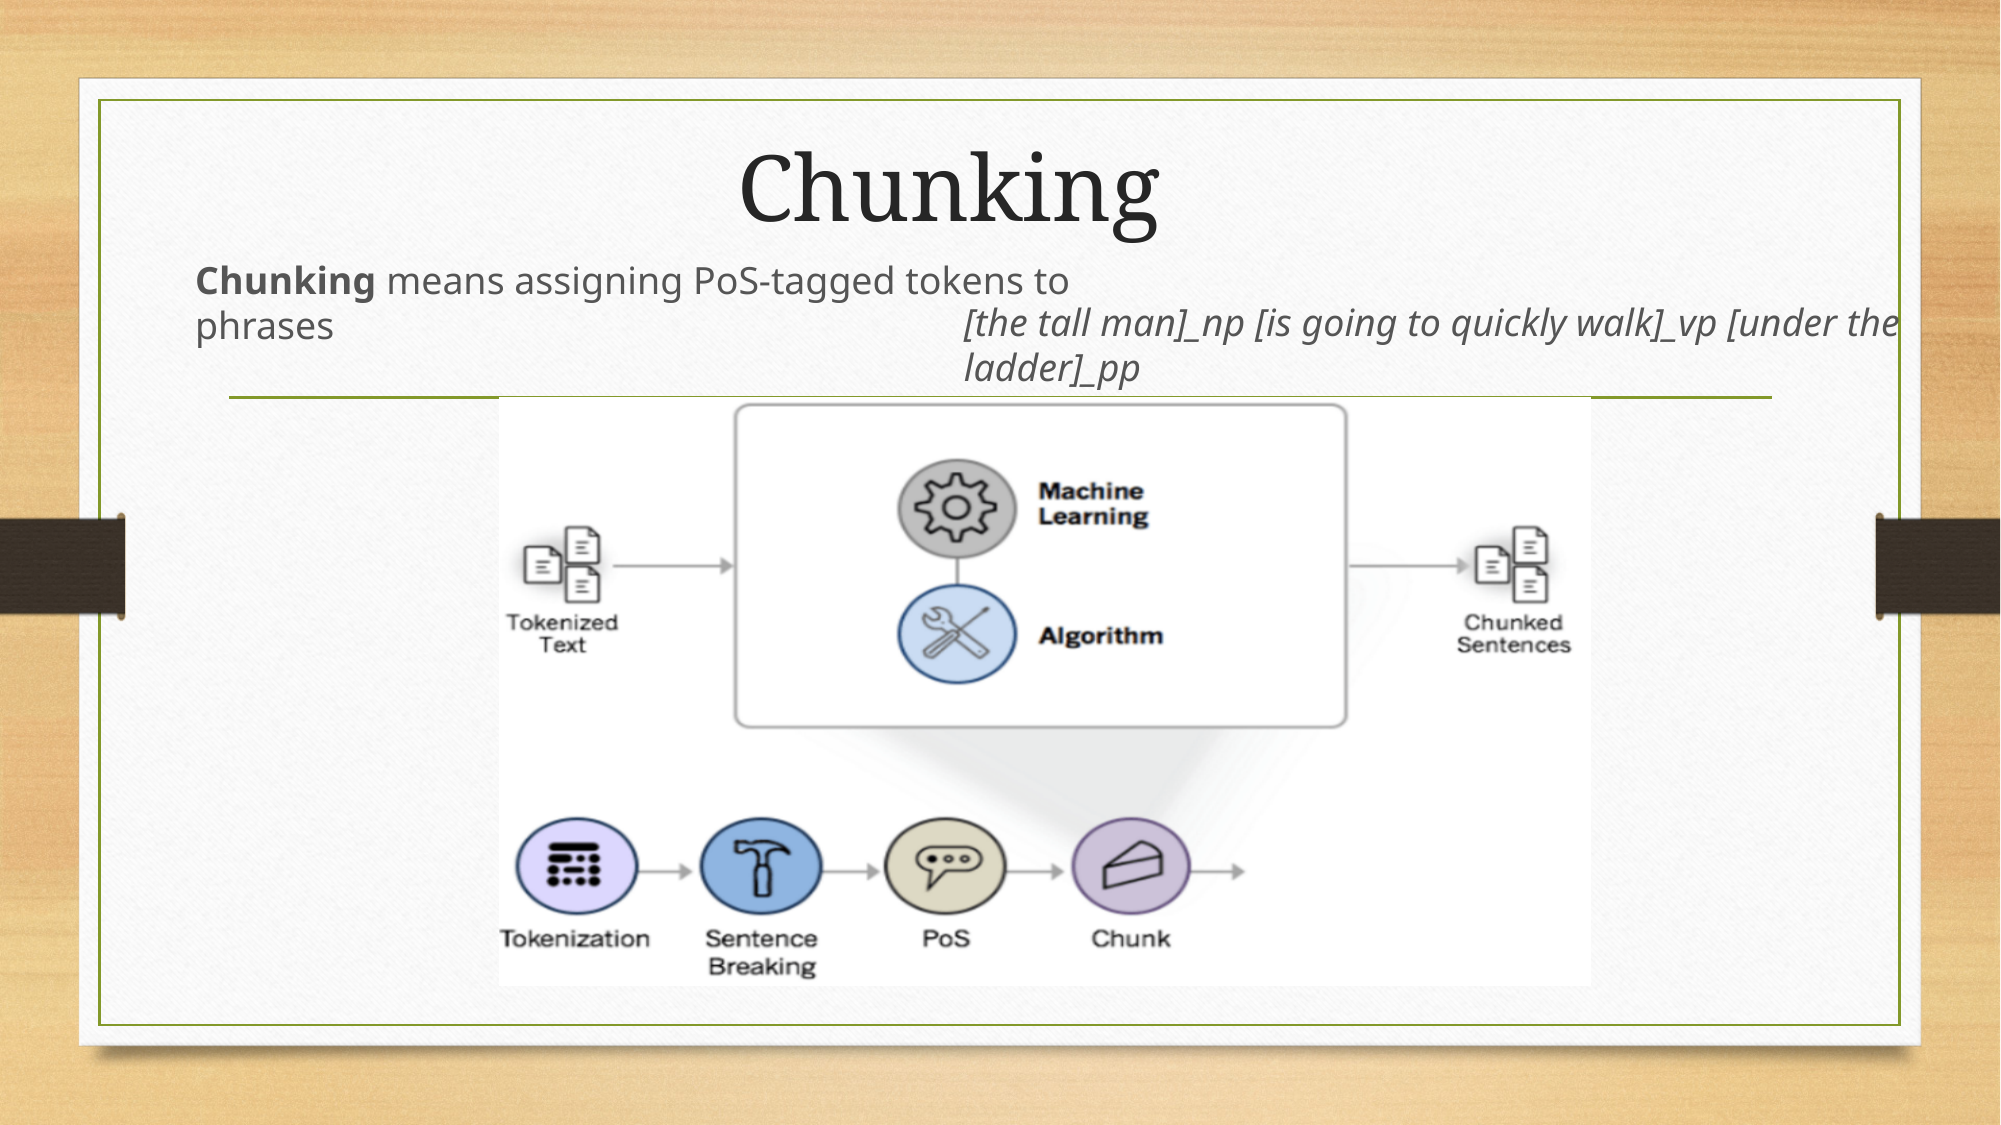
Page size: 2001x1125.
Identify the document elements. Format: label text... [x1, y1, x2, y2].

text_box [the tall man]_np [is going to quickly walk]_vp [under the ladder]_pp [949, 291, 1950, 396]
text_box Chunking means assigning PoS-tagged tokens to phrases [180, 250, 1181, 355]
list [498, 396, 1592, 987]
picture [0, 0, 2001, 1125]
title Chunking [161, 77, 1737, 292]
